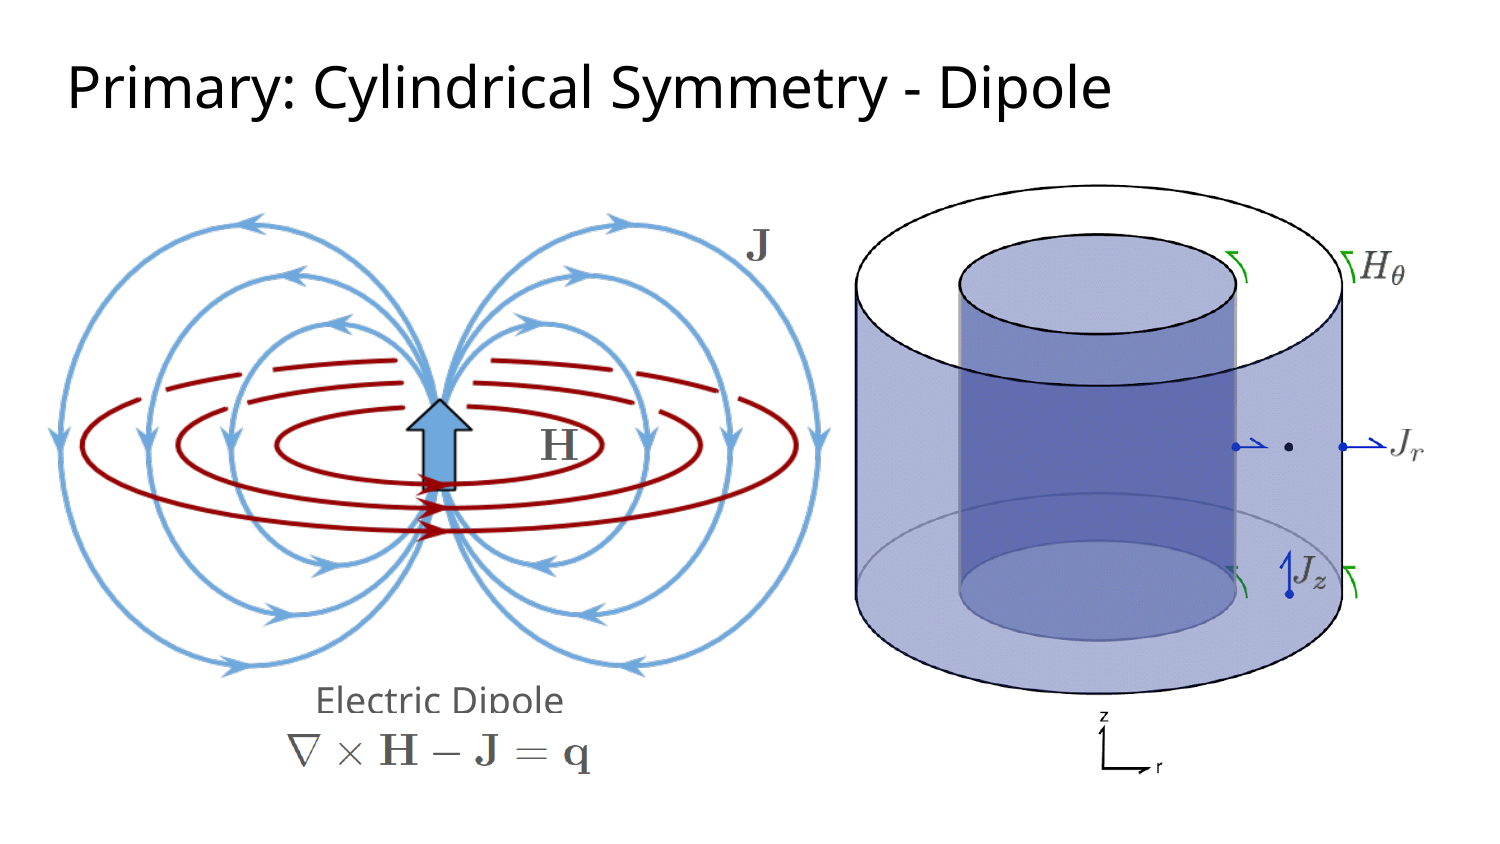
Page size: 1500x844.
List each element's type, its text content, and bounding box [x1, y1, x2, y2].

title Primary: Cylindrical Symmetry - Dipole [51, 35, 1449, 130]
picture [1360, 251, 1406, 285]
list Electric Dipole [273, 696, 607, 714]
picture [1390, 429, 1424, 463]
picture [1293, 556, 1327, 589]
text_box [840, 145, 1406, 790]
picture [38, 210, 840, 689]
picture [284, 713, 595, 792]
